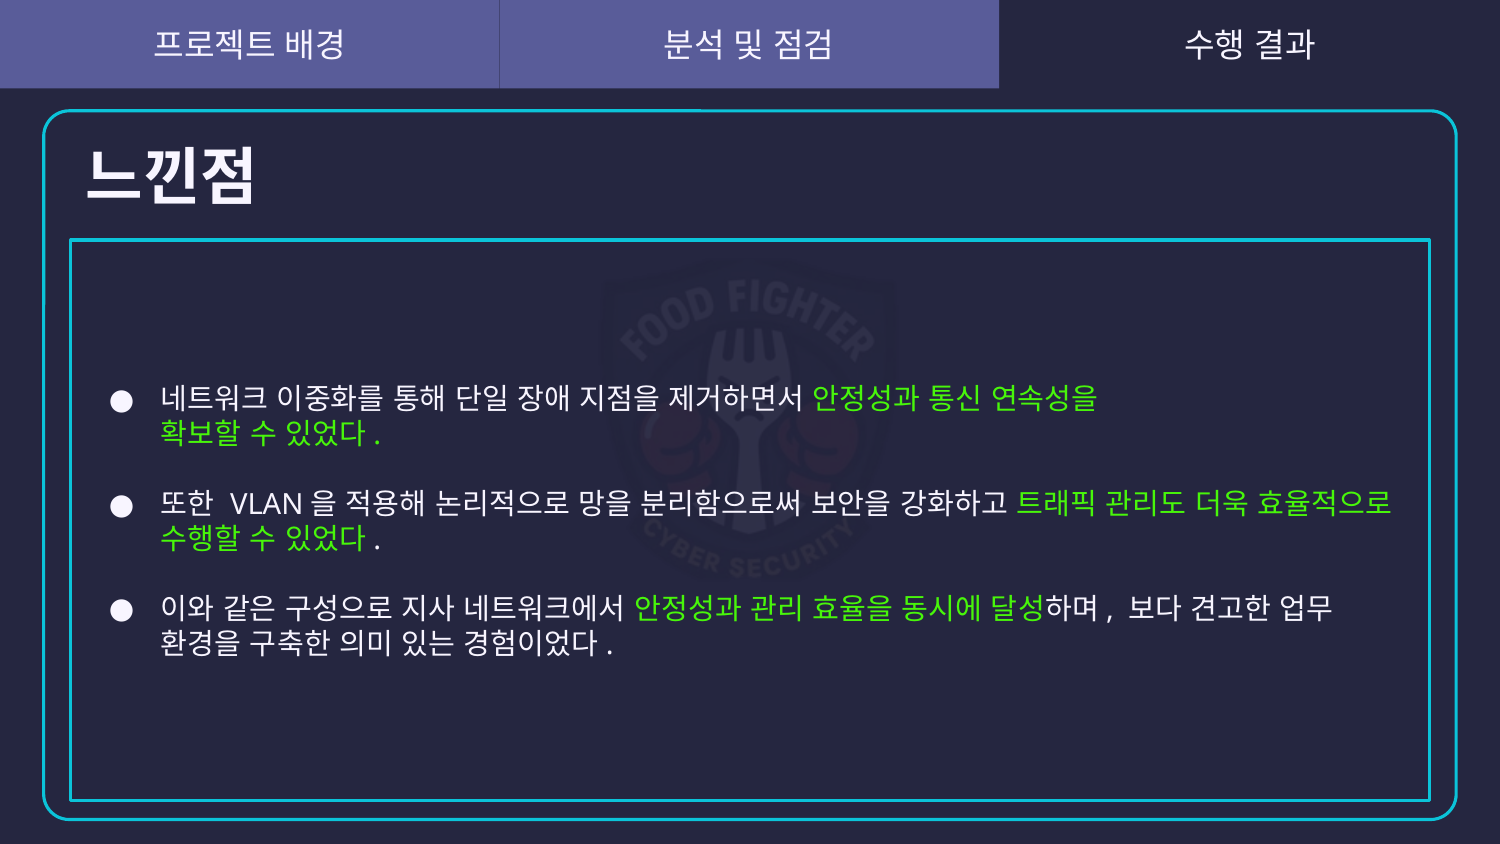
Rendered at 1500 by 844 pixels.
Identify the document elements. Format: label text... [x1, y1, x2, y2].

list 네트워크 이중화를 통해 단일 장애 지점을 제거하면서 안정성과 통신 연속성을 확보할 수 있었다. 또한 VLAN을 적용해 논리적으로 망을 분리함으로써 보안을 강화하고 트래픽 관리도 더욱 효율적으로 수행할 수 있었다. 이와 같은 구성으로 지사 네트워크에서 안정성과 관리 효율을 동시에 달성하며, 보다 견고한 업무 환경을 구축한 의미 있는 경험이었다. [69, 238, 1431, 802]
title 느낀점 [70, 127, 1430, 222]
